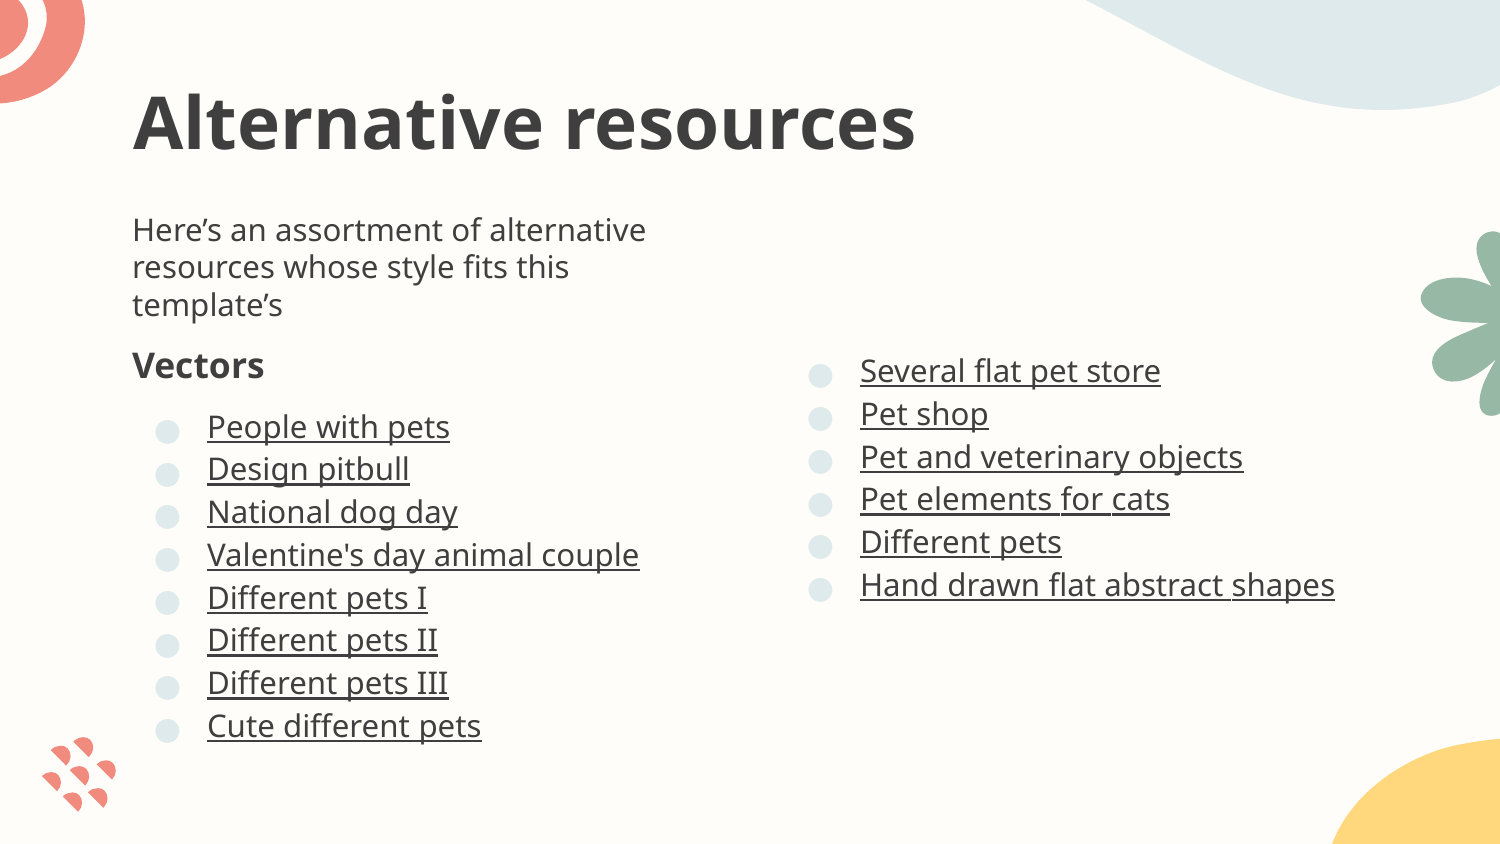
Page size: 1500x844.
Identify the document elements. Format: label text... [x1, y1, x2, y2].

title Alternative resources [118, 72, 1382, 167]
list Several flat pet store Pet shop Pet and veterinary objects Pet elements for cats Different pets Hand drawn flat abstract shapes [770, 203, 1383, 756]
list Here’s an assortment of alternative resources whose style fits this template’s Vectors People with pets Design pitbull National dog day Valentine's day animal couple Different pets I Different pets II Different pets III Cute different pets [116, 203, 730, 756]
